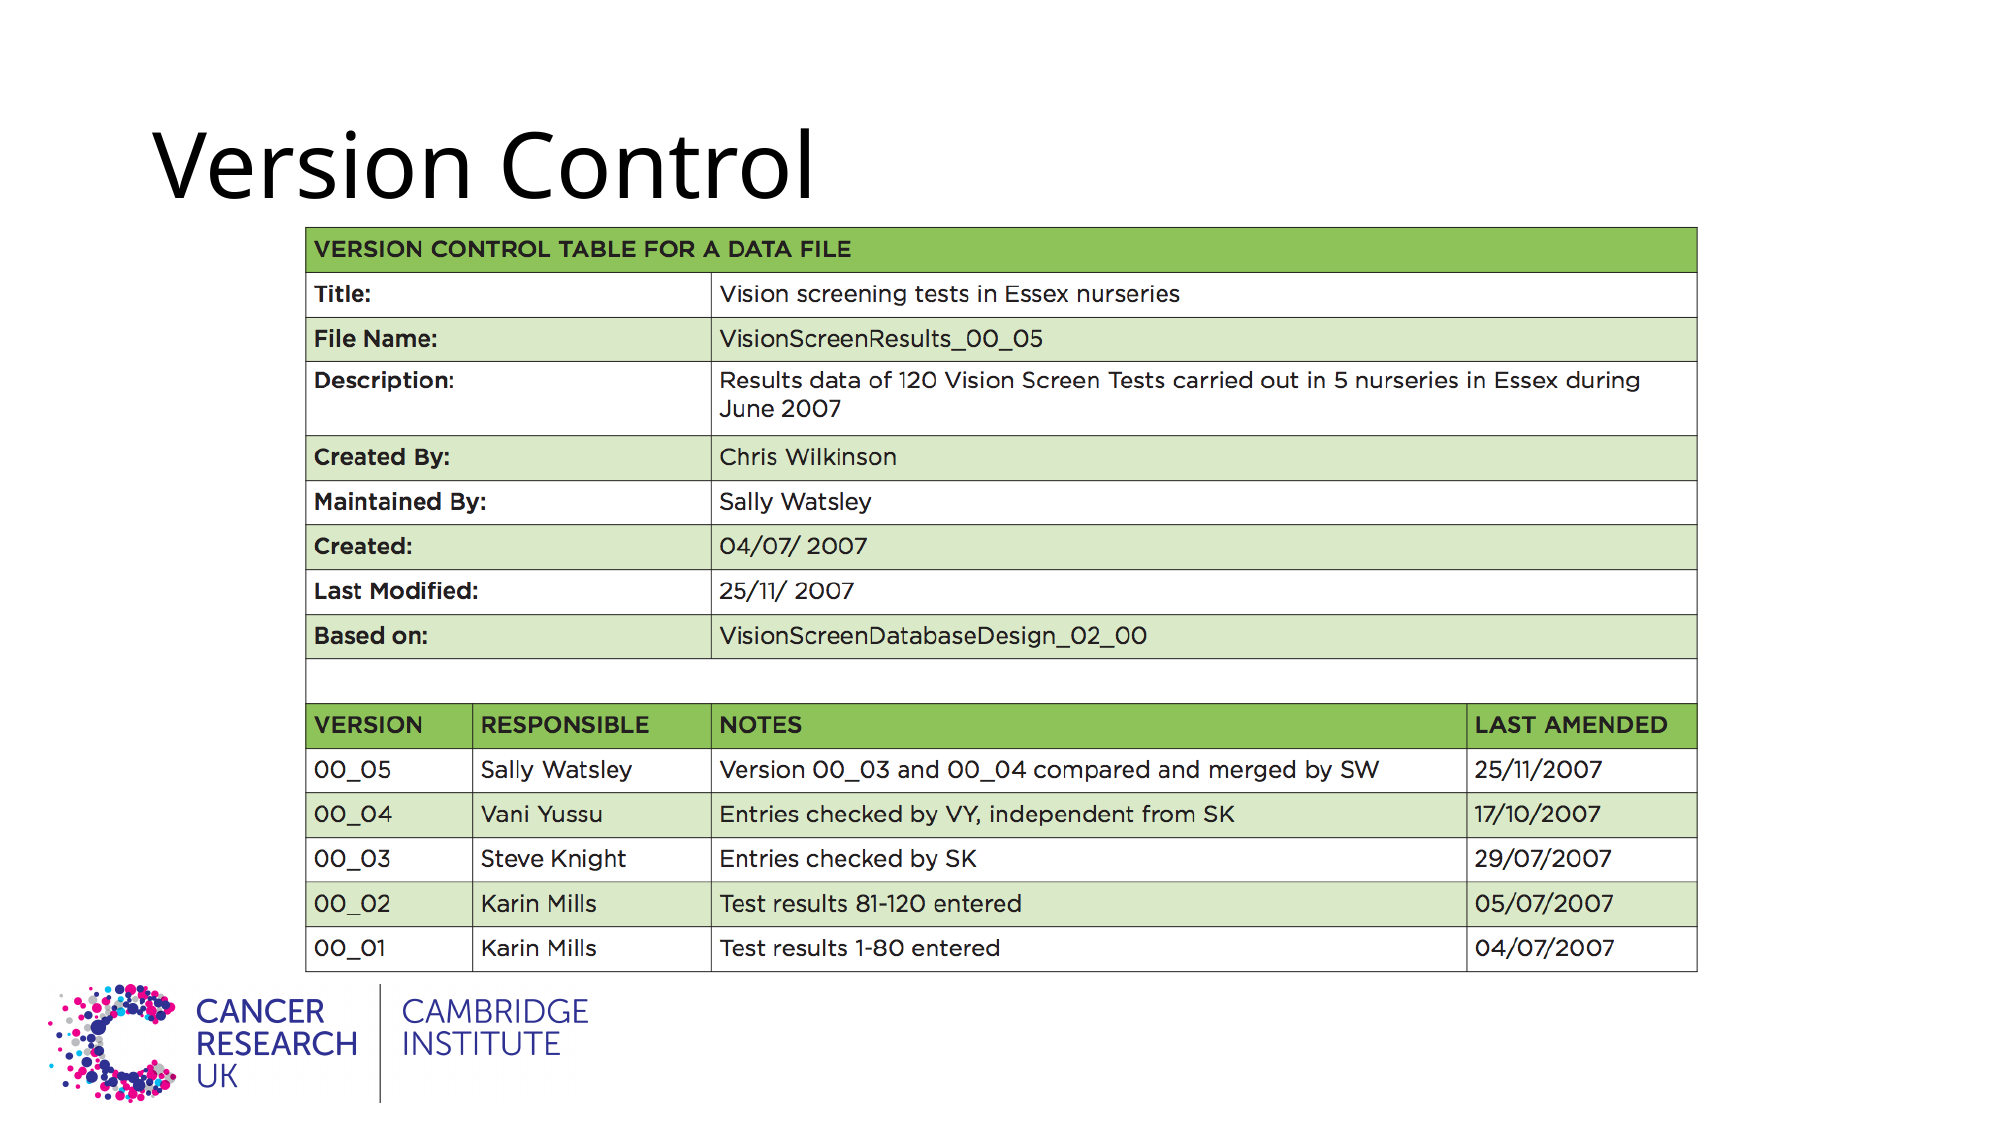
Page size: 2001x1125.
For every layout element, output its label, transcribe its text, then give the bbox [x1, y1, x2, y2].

picture [48, 984, 588, 1103]
picture [292, 220, 1708, 981]
title Version Control [137, 59, 1863, 278]
